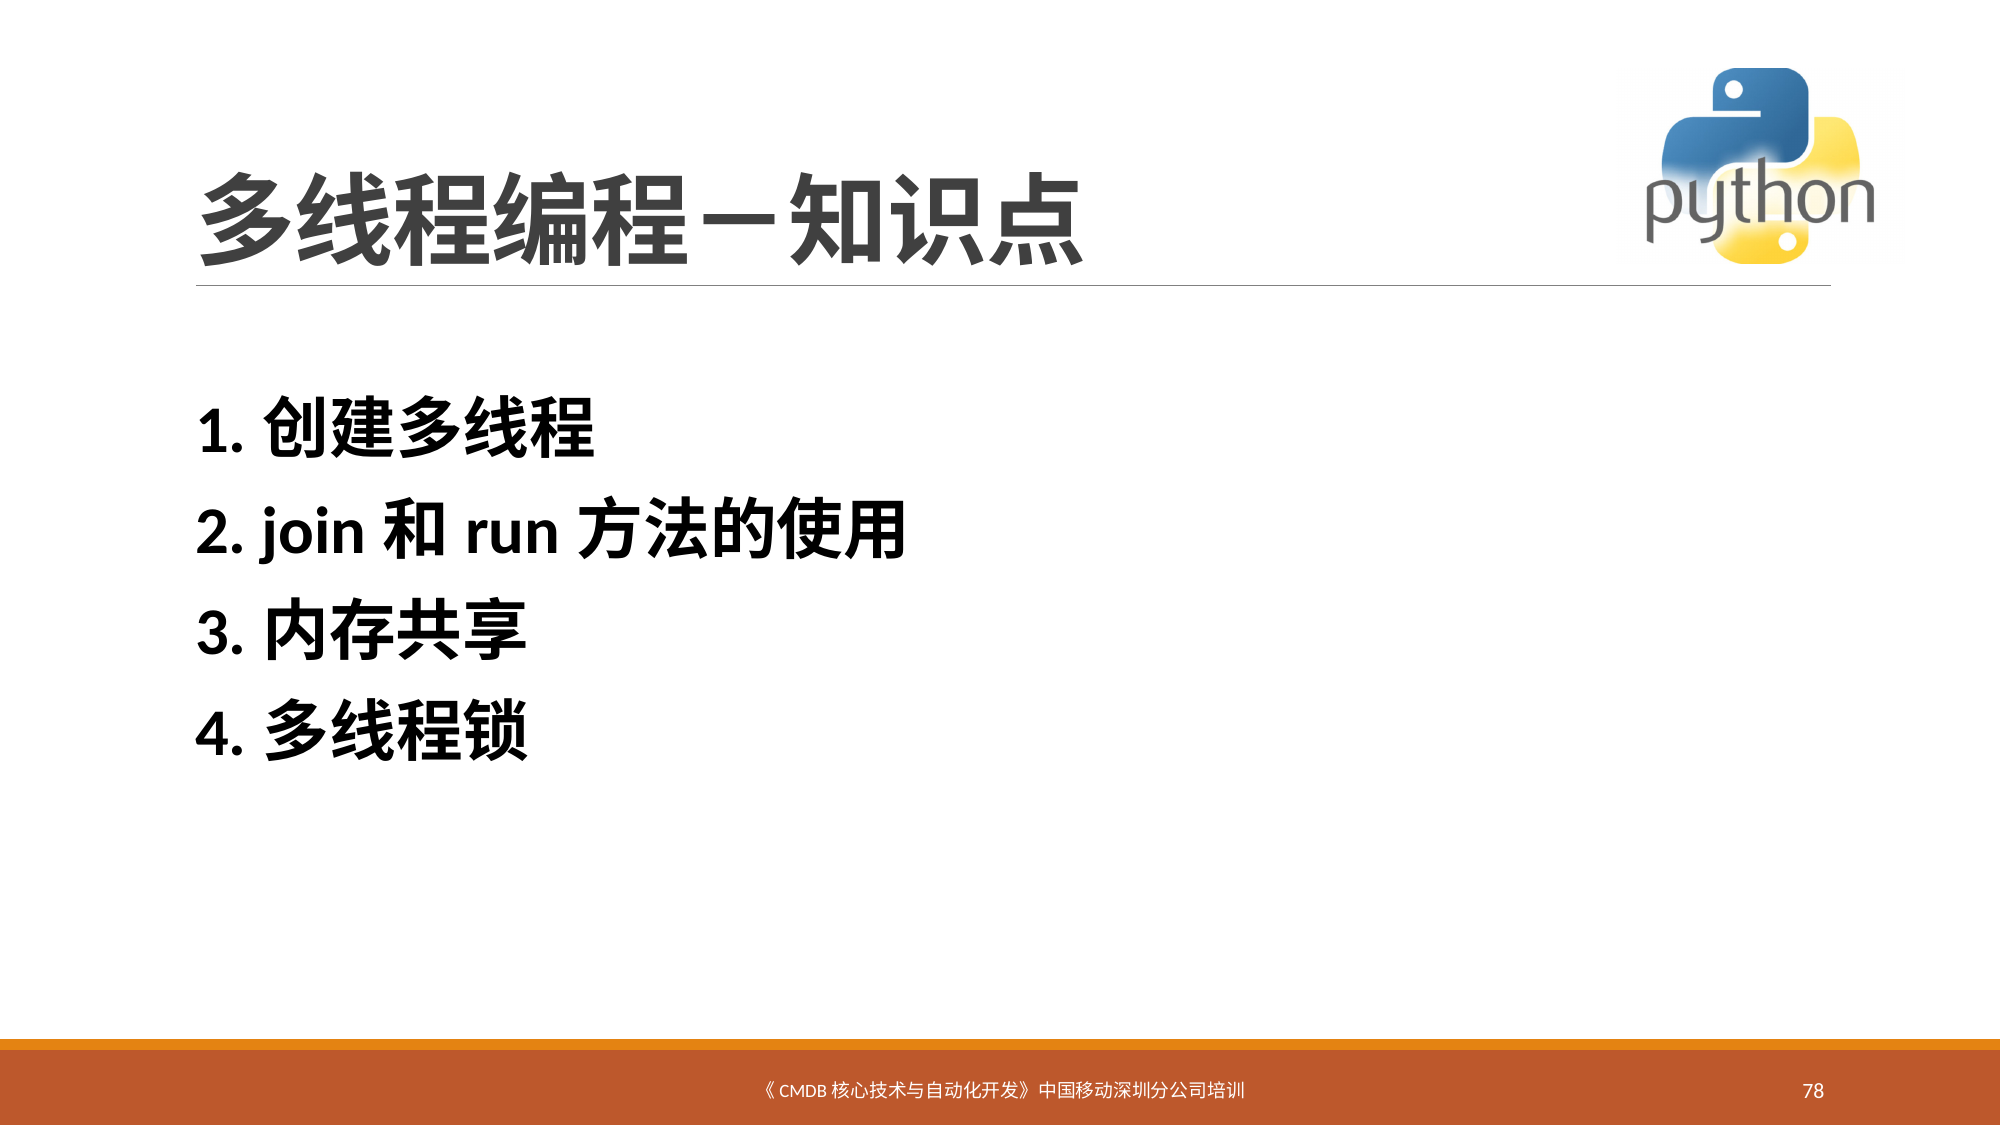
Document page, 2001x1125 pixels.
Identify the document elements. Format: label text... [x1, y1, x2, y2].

slide_number 78 [1624, 1059, 1840, 1120]
list 1.创建多线程 2. join和run方法的使用 3.内存共享 4.多线程锁 [180, 387, 1830, 806]
footer 《CMDB核心技术与自动化开发》中国移动深圳分公司培训 [604, 1059, 1396, 1120]
picture [1616, 68, 1906, 264]
title 多线程编程－知识点 [180, 47, 1830, 285]
